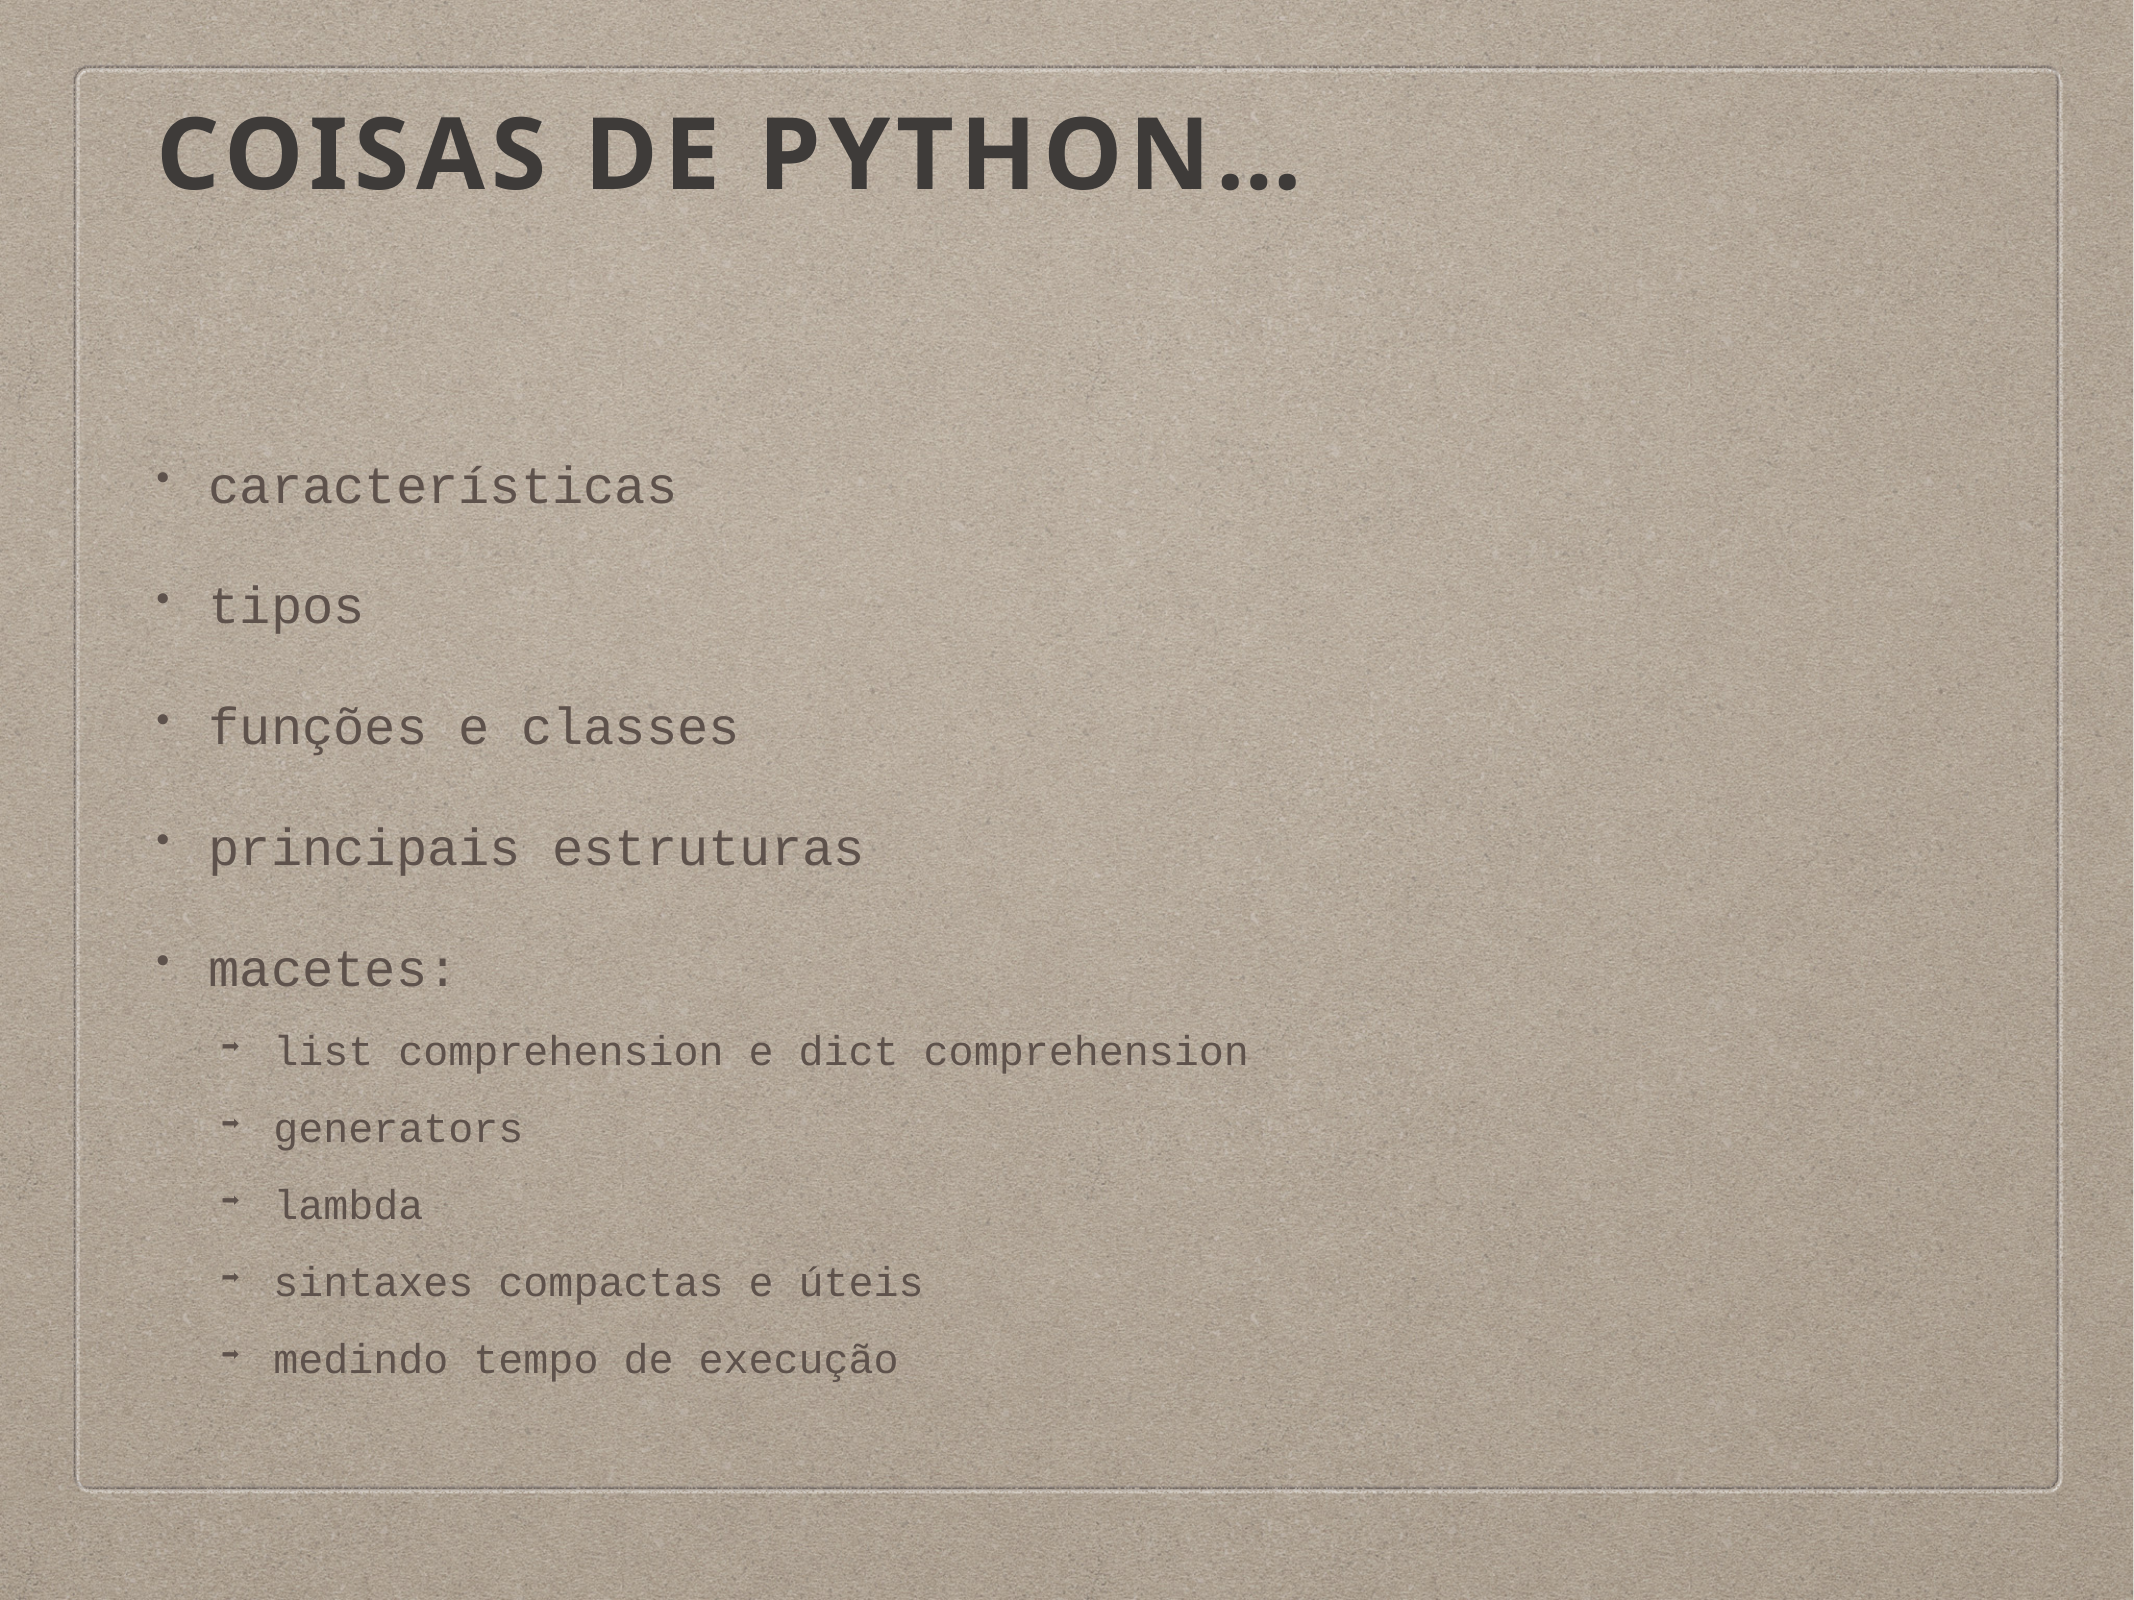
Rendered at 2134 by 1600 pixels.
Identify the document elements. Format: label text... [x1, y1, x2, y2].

picture [0, 0, 2134, 1600]
list características tipos funções e classes principais estruturas macetes: list comprehension e dict comprehension generators lambda sintaxes compactas e úteis medindo tempo de execução [147, 426, 1986, 1407]
title COISAS DE PYTHON… [147, 103, 1986, 386]
